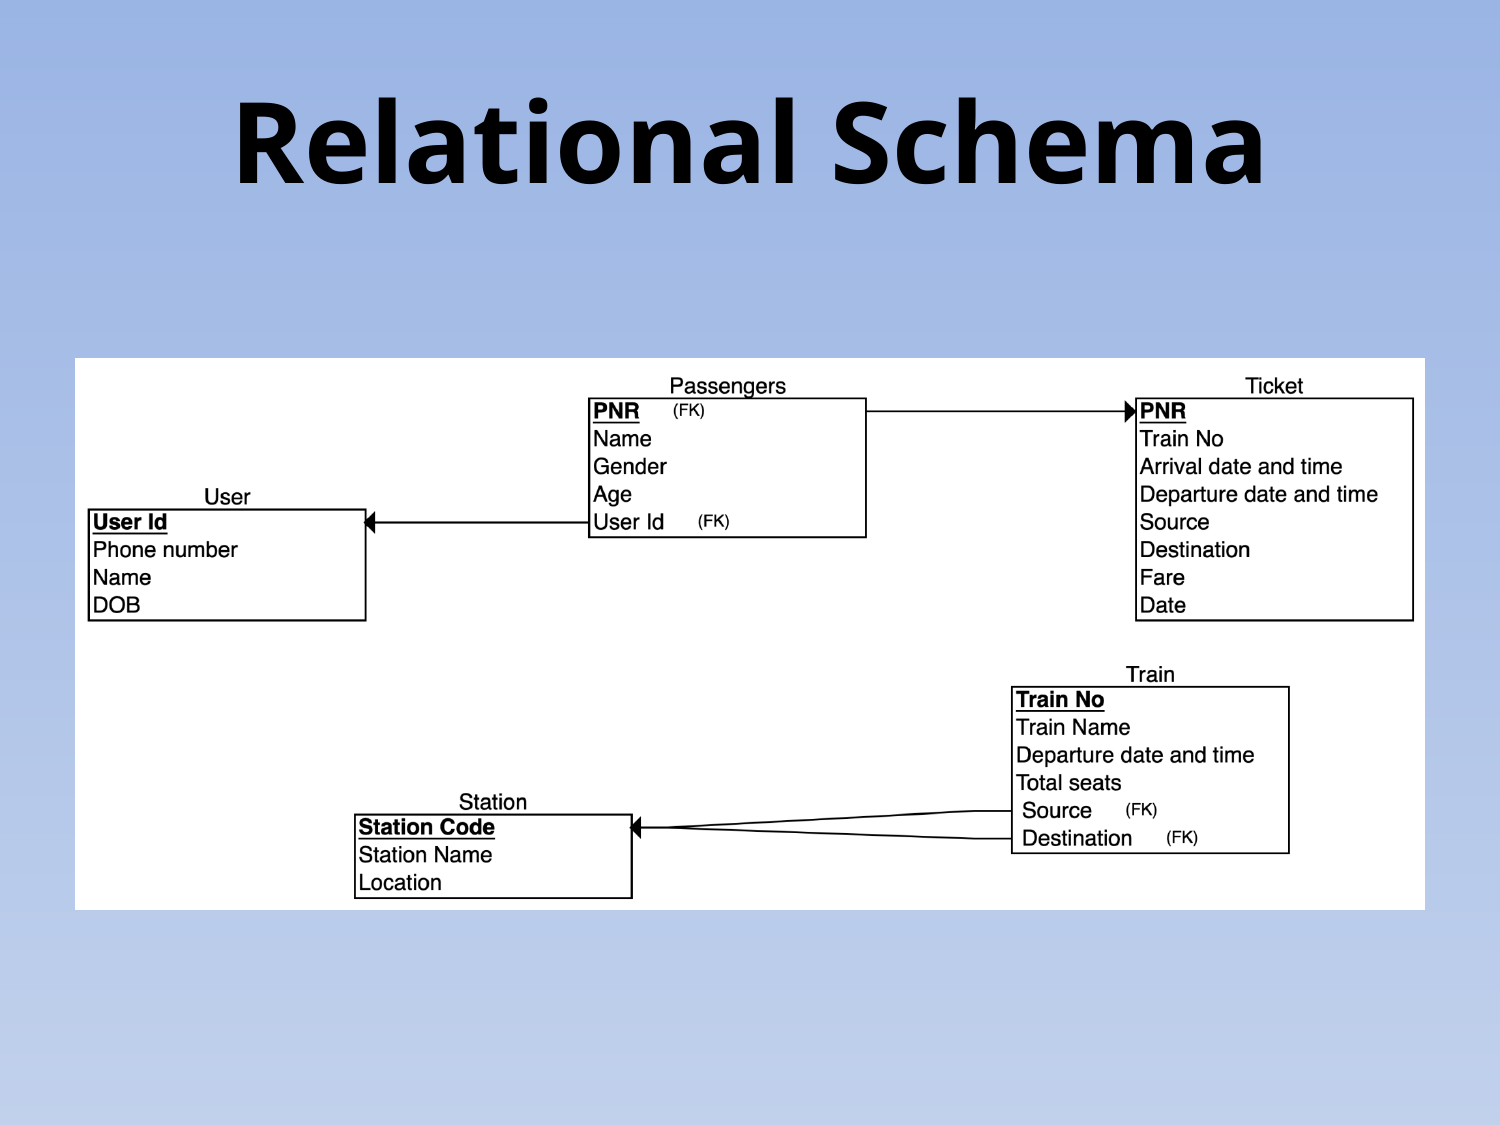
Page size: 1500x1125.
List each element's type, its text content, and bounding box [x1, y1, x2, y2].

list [74, 357, 1426, 910]
title Relational Schema [75, 45, 1425, 233]
